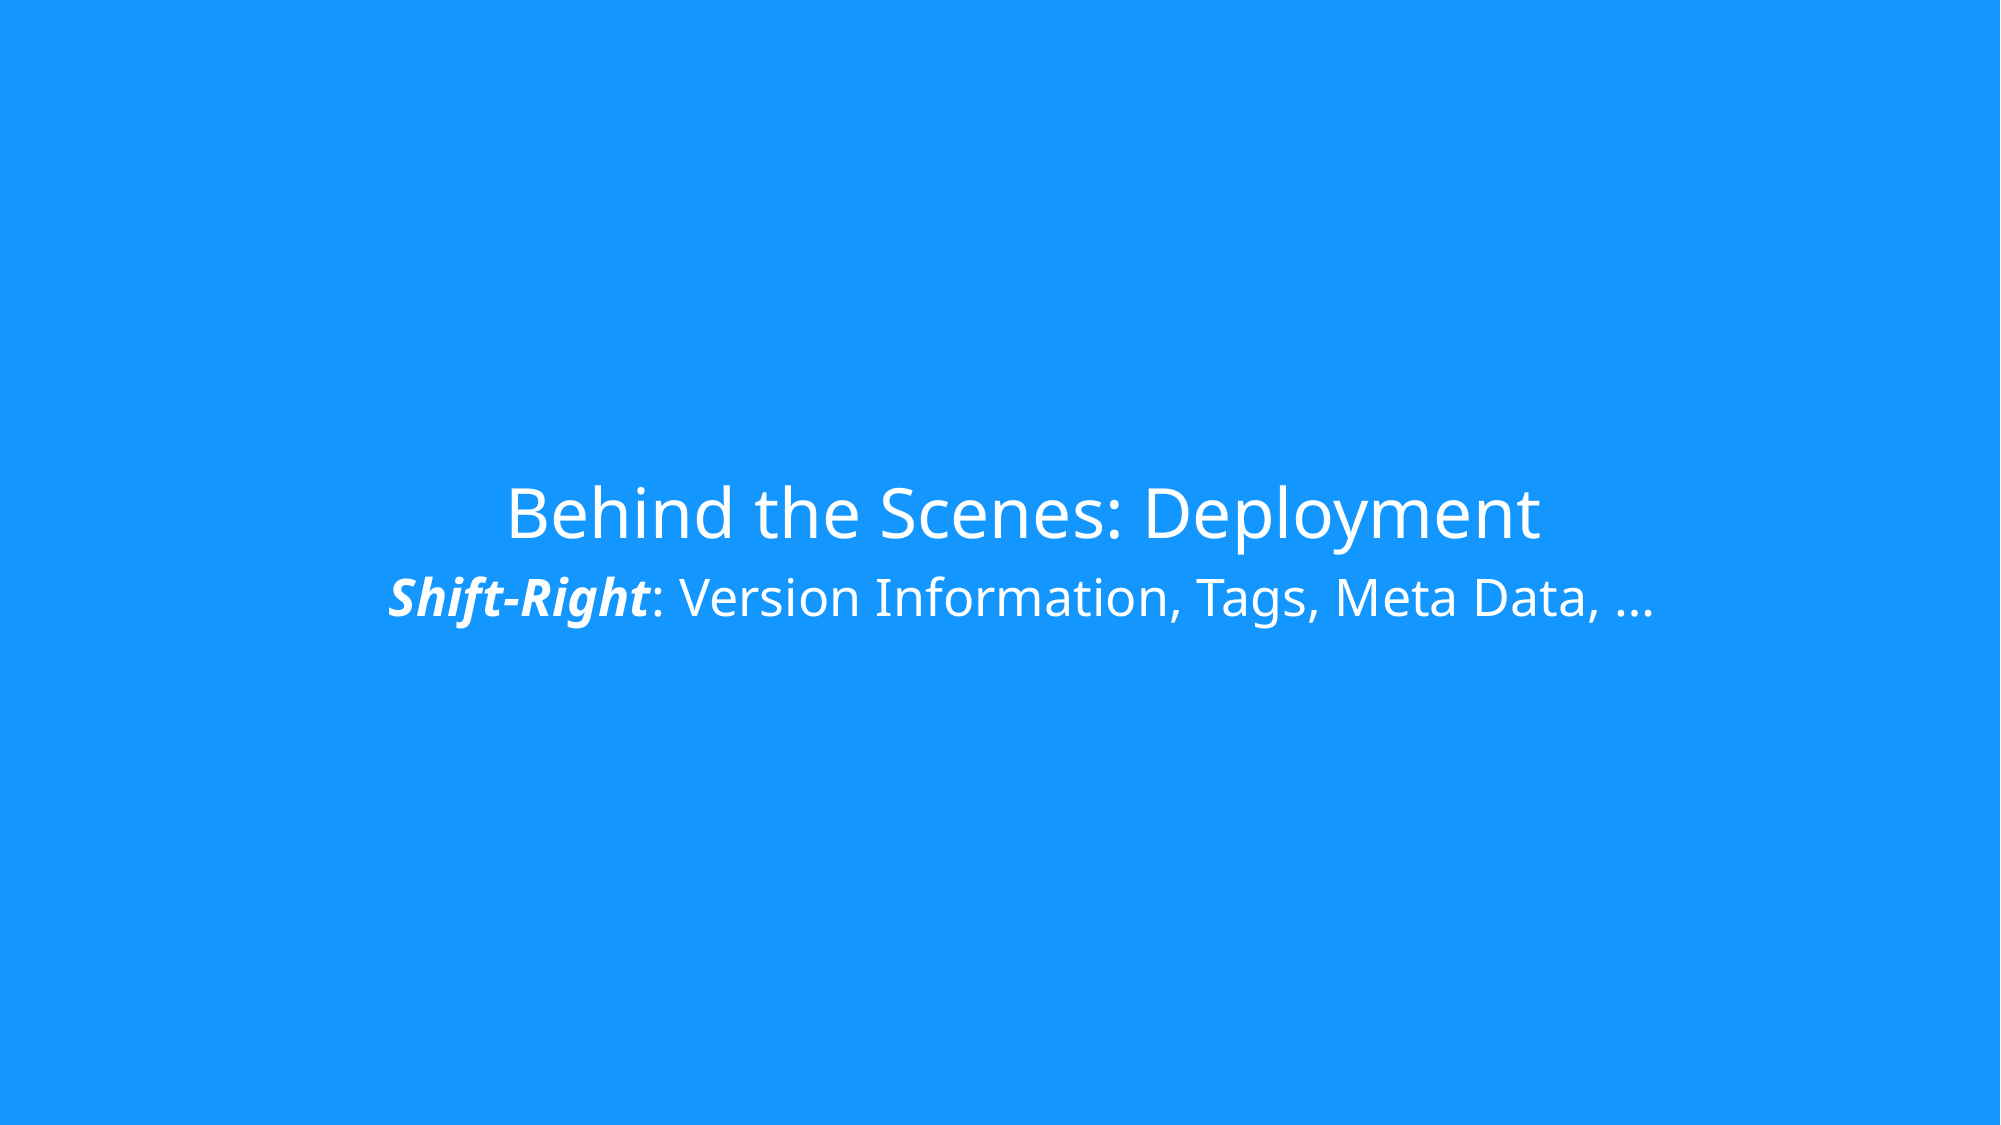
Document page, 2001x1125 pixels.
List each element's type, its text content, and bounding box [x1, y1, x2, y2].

title Behind the Scenes: Deployment Shift-Right: Version Information, Tags, Meta Data, … [196, 452, 1851, 628]
